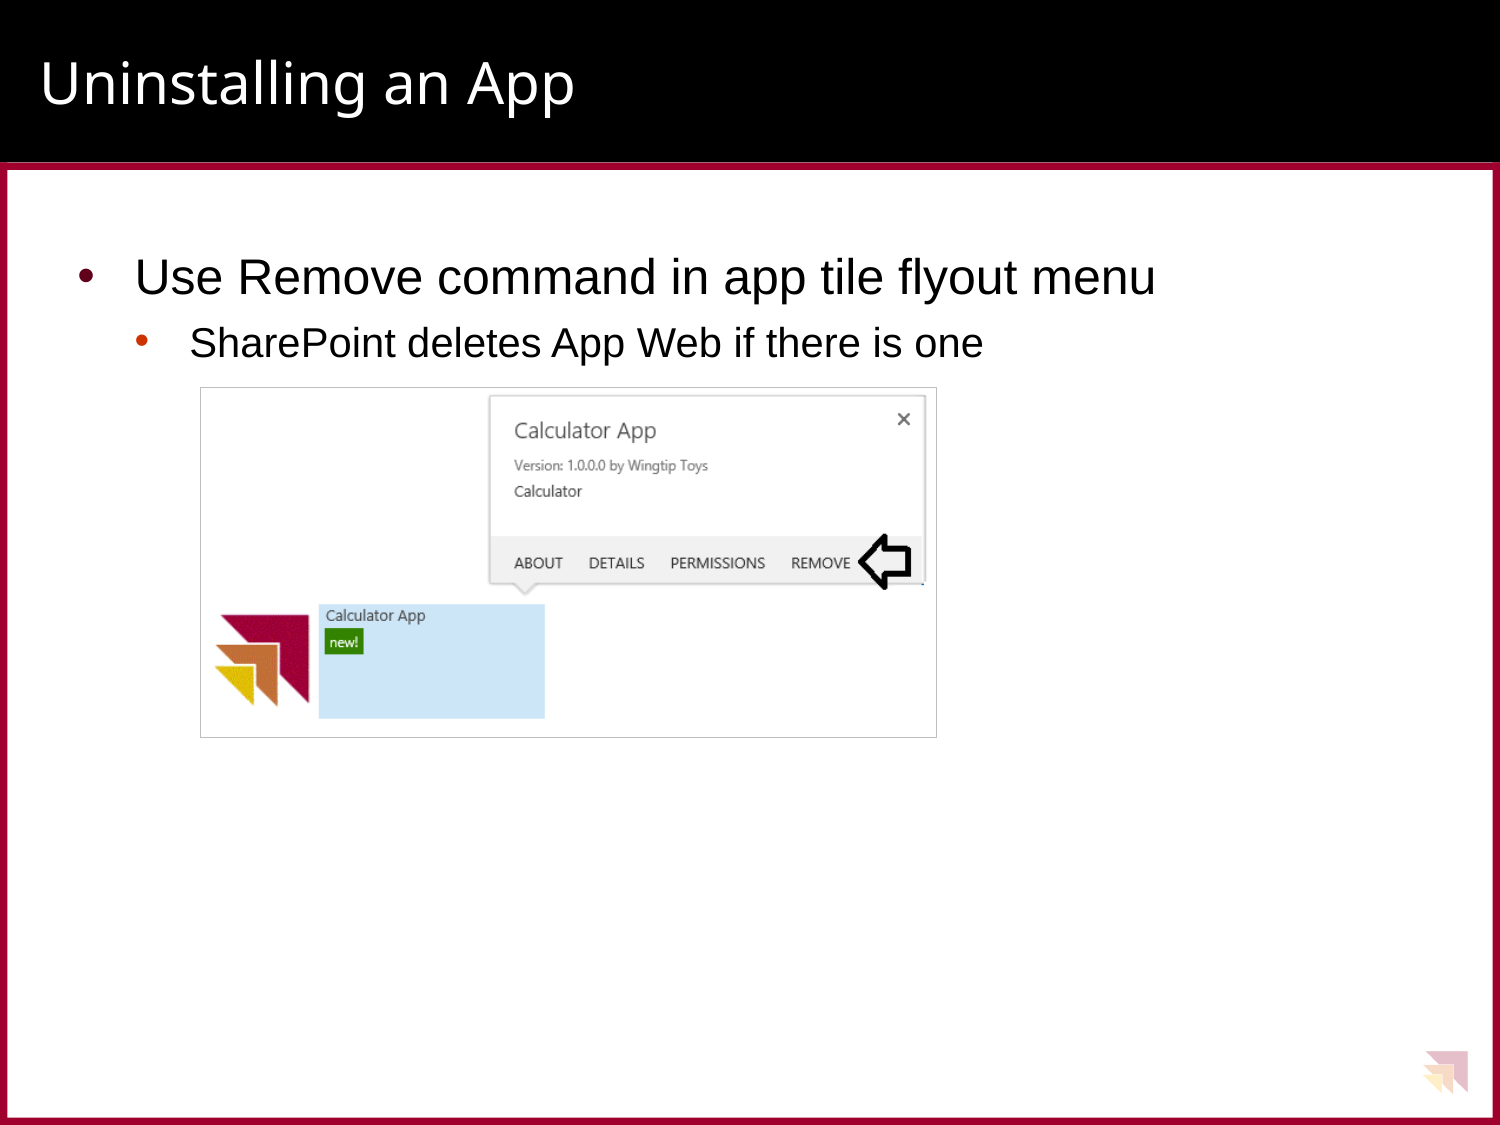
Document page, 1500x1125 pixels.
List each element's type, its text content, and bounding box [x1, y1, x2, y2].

list Use Remove command in app tile flyout menu SharePoint deletes App Web if there is one [62, 237, 1438, 1088]
title Uninstalling an App [24, 12, 1438, 150]
picture [199, 387, 938, 738]
